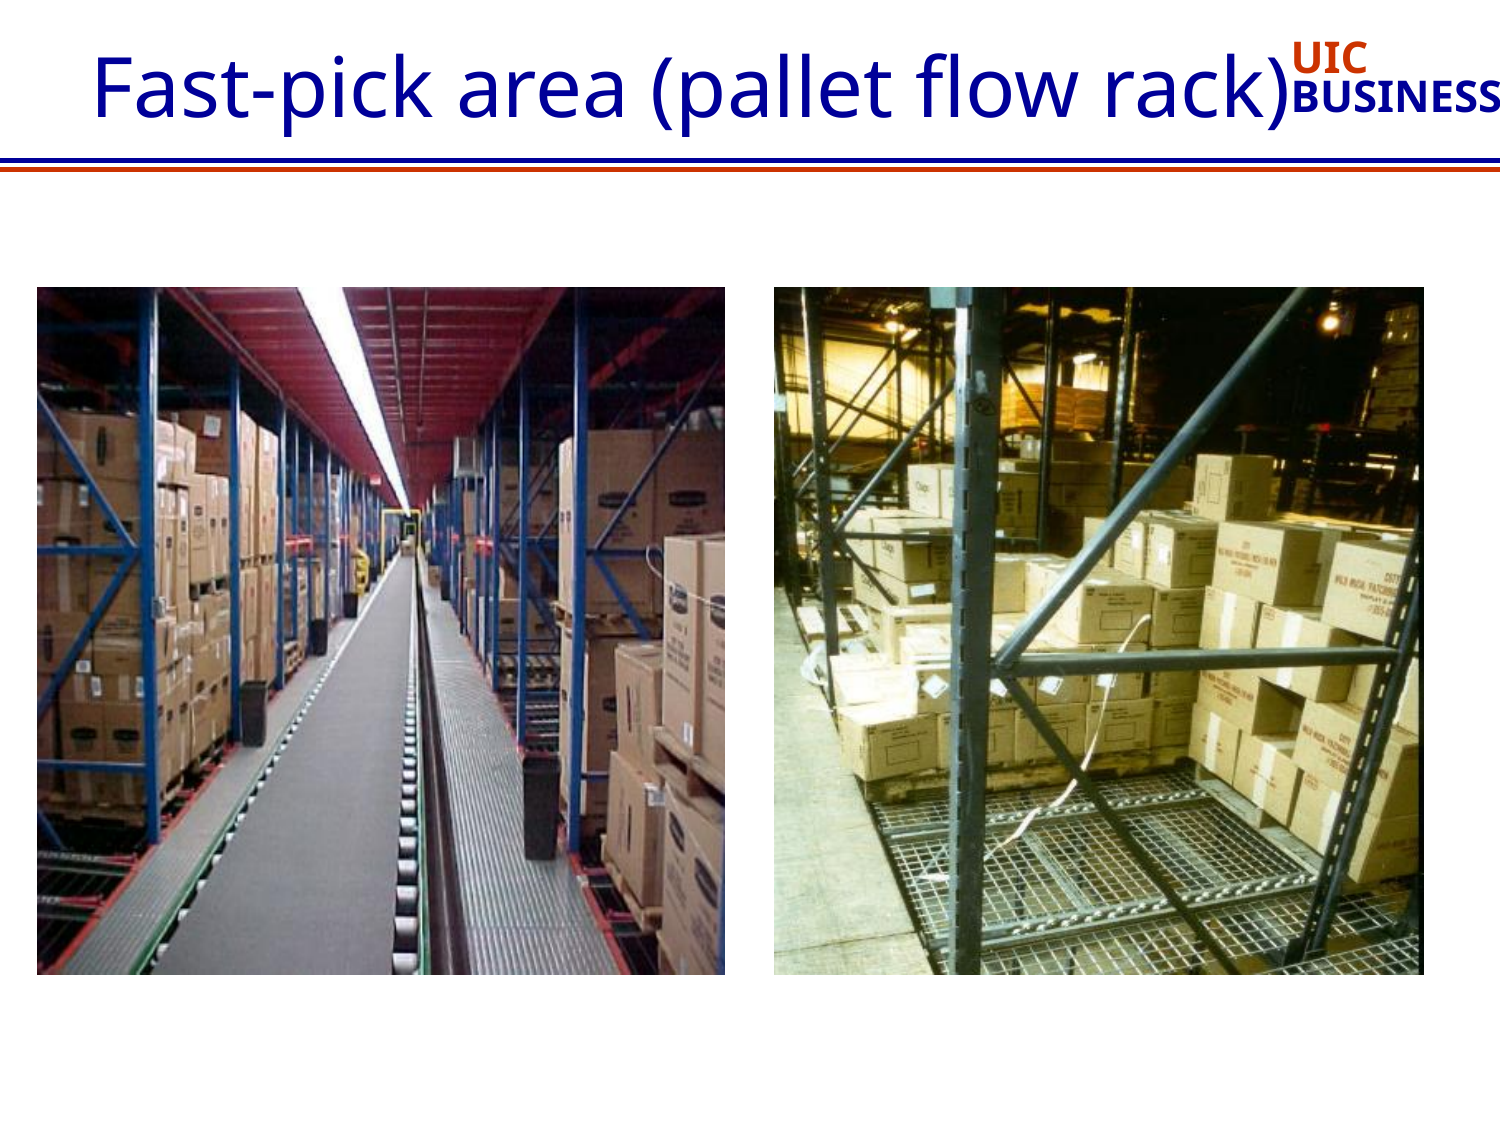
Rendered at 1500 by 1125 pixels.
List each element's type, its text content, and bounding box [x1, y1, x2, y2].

picture [37, 287, 725, 975]
picture [774, 287, 1424, 975]
title Fast-pick area (pallet flow rack) [75, 19, 1424, 161]
